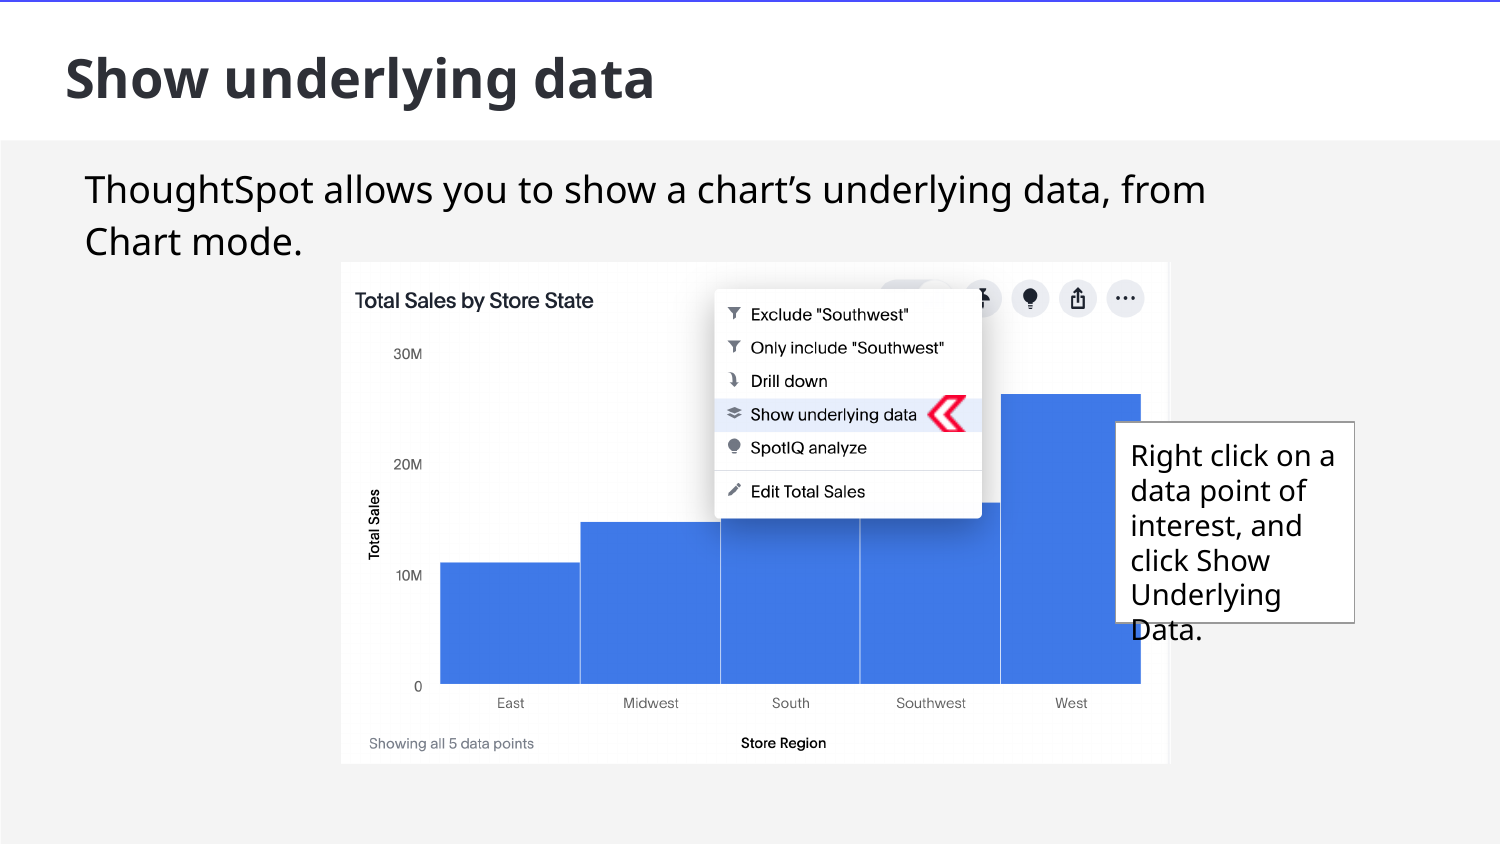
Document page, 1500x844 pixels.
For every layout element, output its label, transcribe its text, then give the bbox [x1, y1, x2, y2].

text_box Right click on a data point of interest, and click Show Underlying Data. [1175, 421, 1355, 623]
list ThoughtSpot allows you to show a chart’s underlying data, from Chart mode. [65, 151, 1253, 501]
title Show underlying data [50, 6, 1475, 148]
picture [340, 262, 1171, 764]
